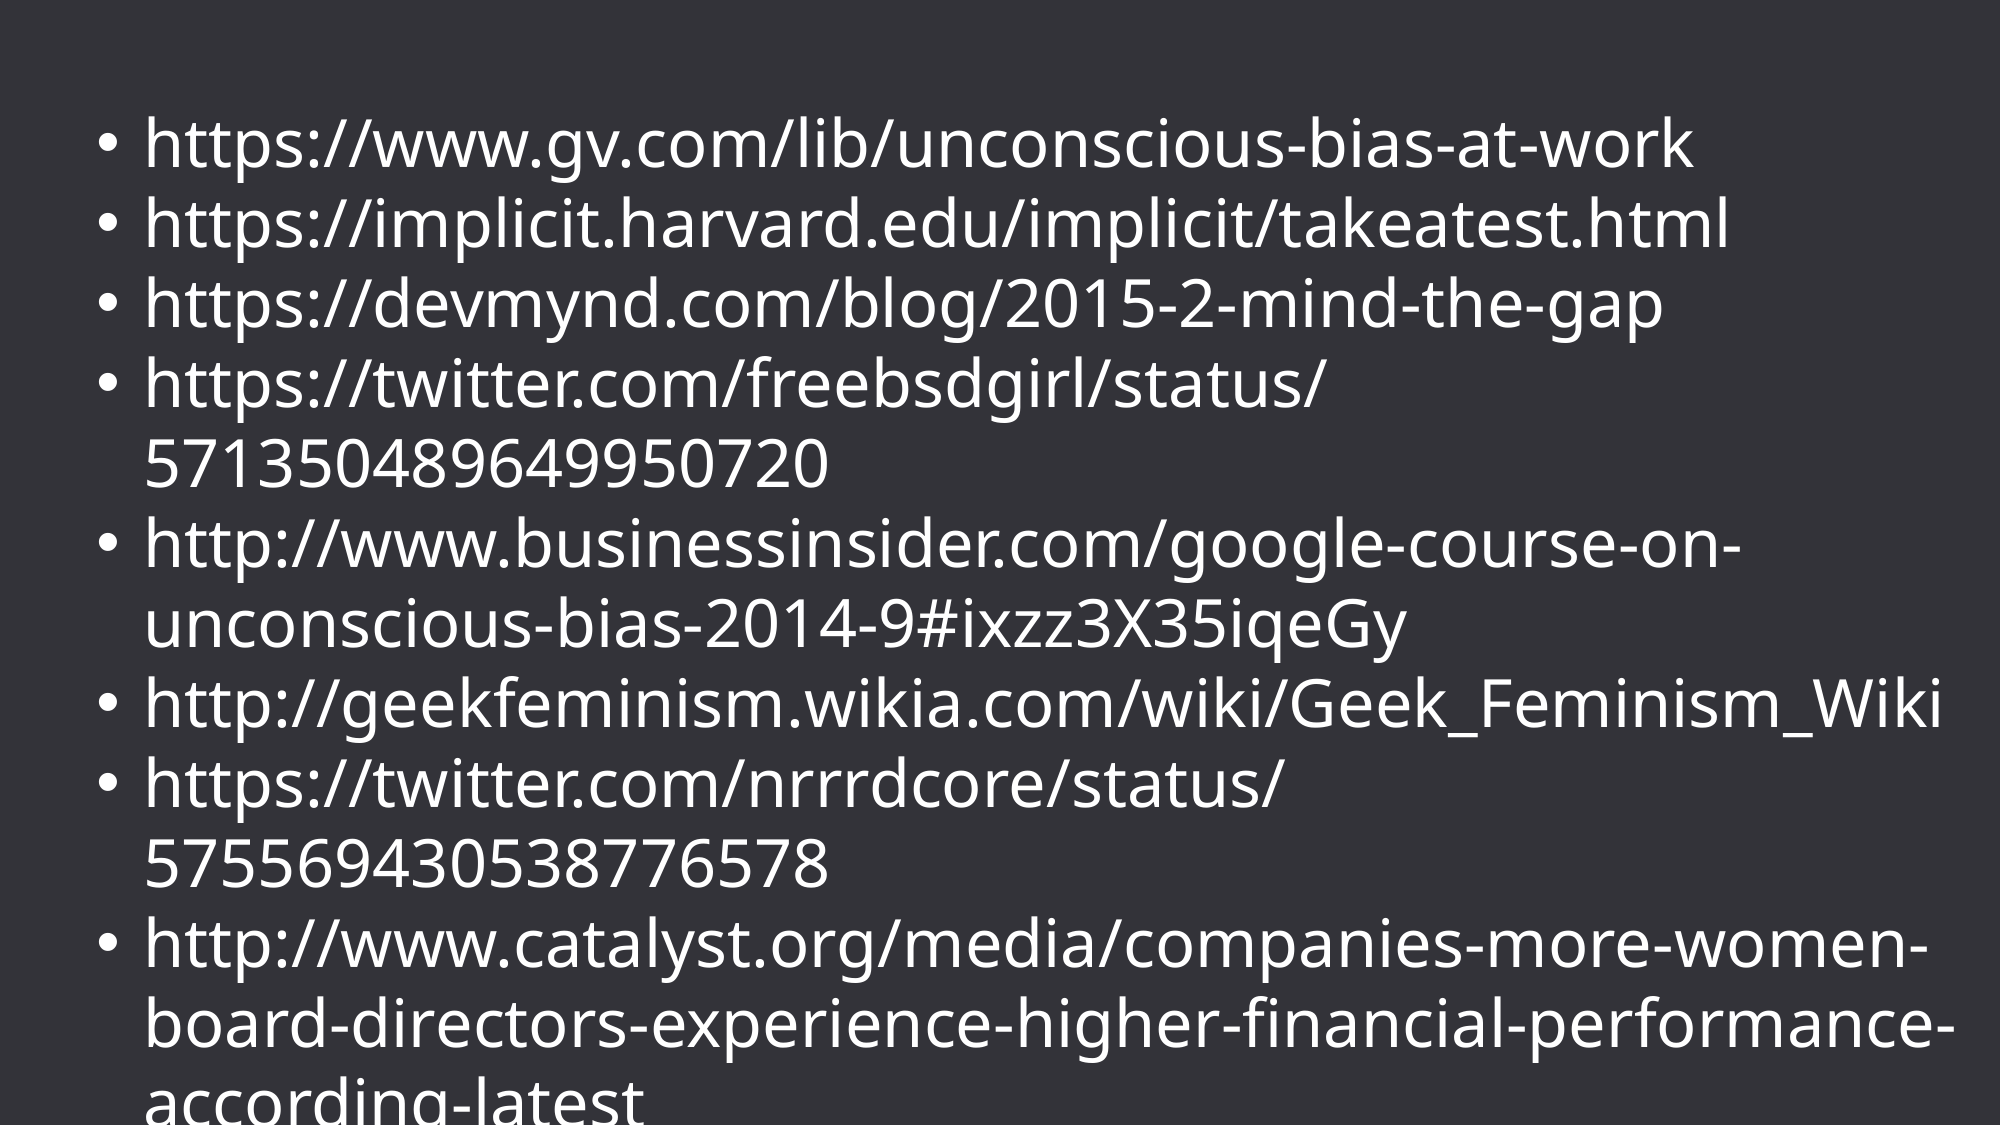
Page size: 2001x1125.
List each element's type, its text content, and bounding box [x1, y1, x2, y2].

text_box https://www.gv.com/lib/unconscious-bias-at-work https://implicit.harvard.edu/implicit/takeatest.html https://devmynd.com/blog/2015-2-mind-the-gap https://twitter.com/freebsdgirl/status/571350489649950720 http://www.businessinsider.com/google-course-on-unconscious-bias-2014-9#ixzz3X35iqeGy http://geekfeminism.wikia.com/wiki/Geek_Feminism_Wiki https://twitter.com/nrrrdcore/status/575569430538776578 http://www.catalyst.org/media/companies-more-women-board-directors-experience-higher-financial-performance-according-latest [81, 93, 1978, 1125]
